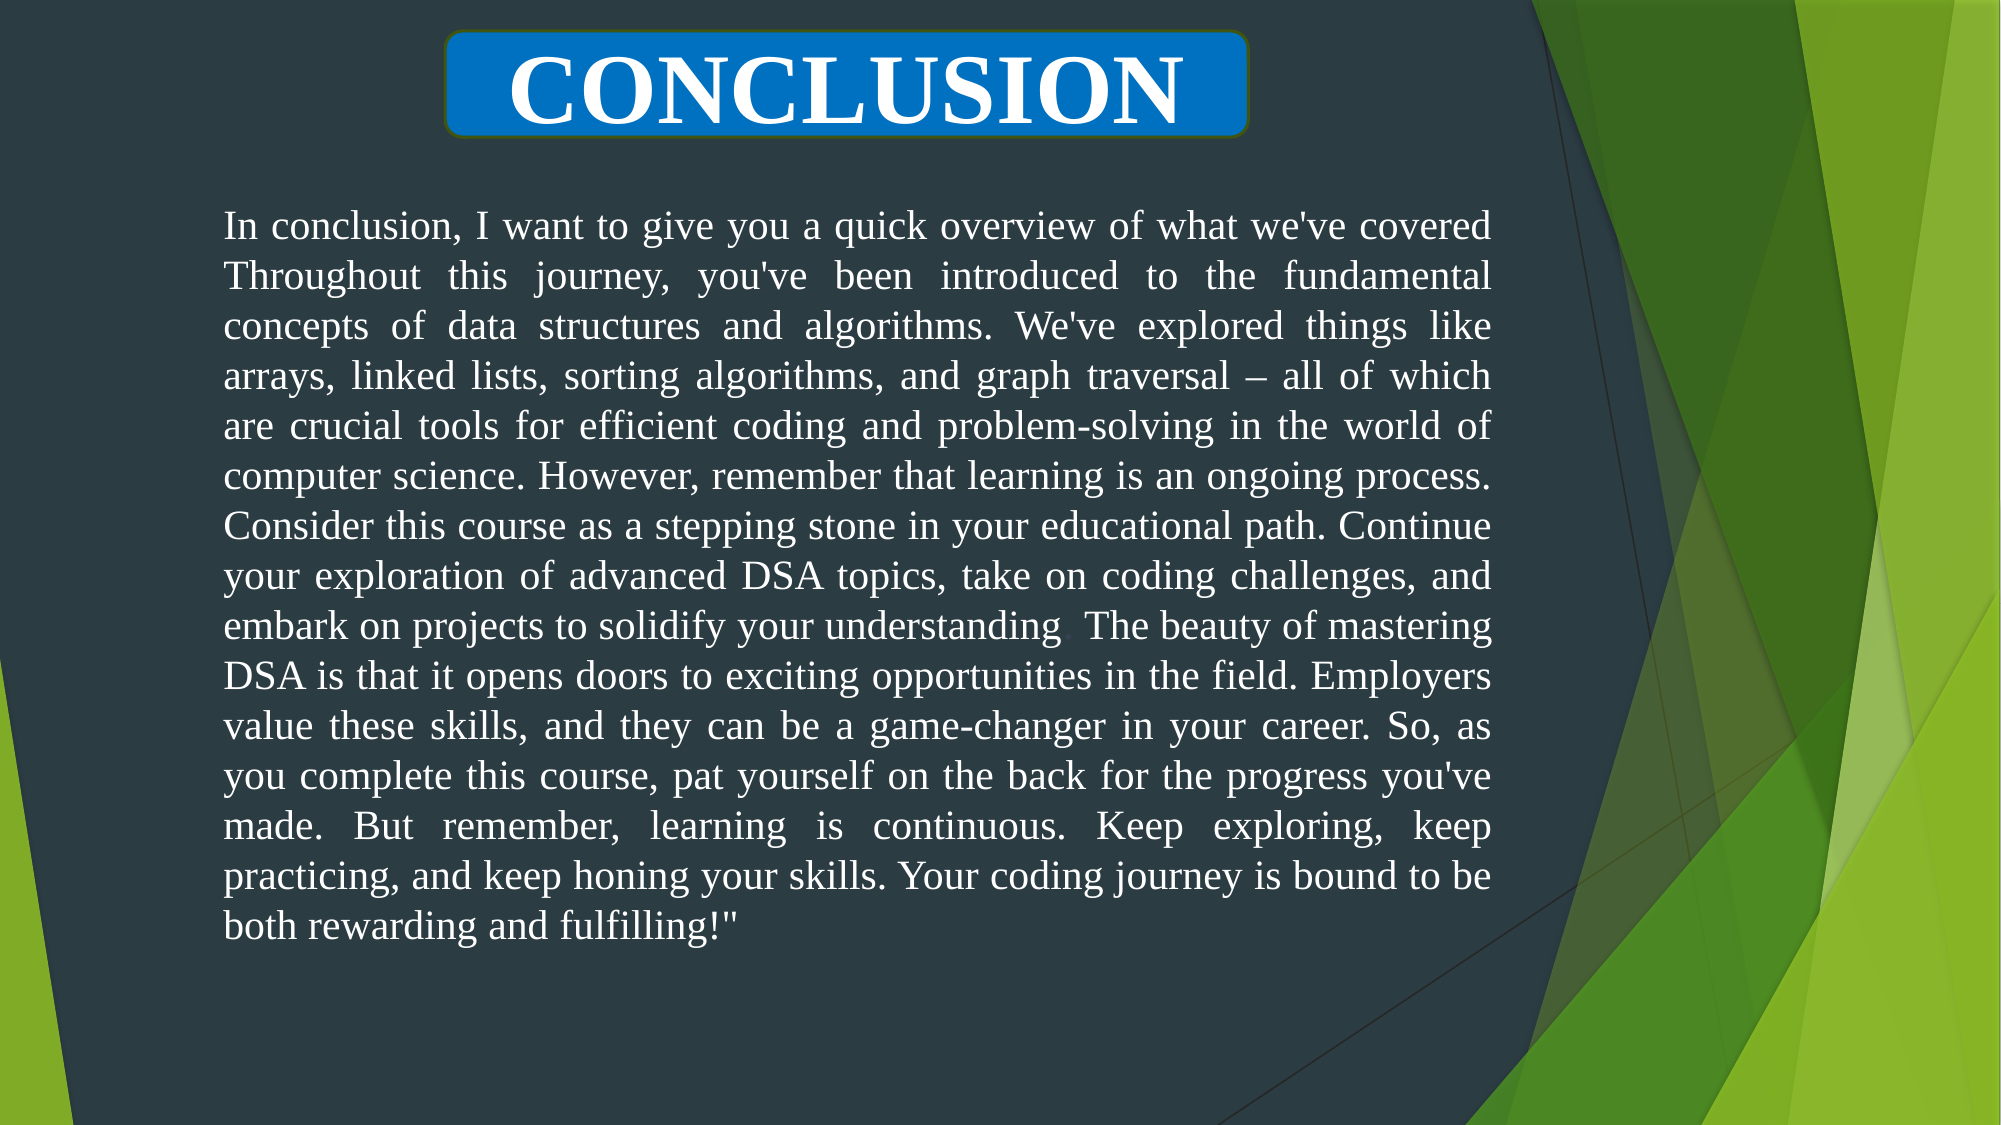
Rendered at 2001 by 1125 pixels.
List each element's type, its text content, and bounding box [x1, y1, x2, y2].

text_box In conclusion, I want to give you a quick overview of what we've covered Throughout this journey, you've been introduced to the fundamental concepts of data structures and algorithms. We've explored things like arrays, linked lists, sorting algorithms, and graph traversal – all of which are crucial tools for efficient coding and problem-solving in the world of computer science. However, remember that learning is an ongoing process. Consider this course as a stepping stone in your educational path. Continue your exploration of advanced DSA topics, take on coding challenges, and embark on projects to solidify your understanding. The beauty of mastering DSA is that it opens doors to exciting opportunities in the field. Employers value these skills, and they can be a game-changer in your career. So, as you complete this course, pat yourself on the back for the progress you've made. But remember, learning is continuous. Keep exploring, keep practicing, and keep honing your skills. Your coding journey is bound to be both rewarding and fulfilling!" [208, 190, 1508, 956]
text_box CONCLUSION [443, 29, 1250, 139]
